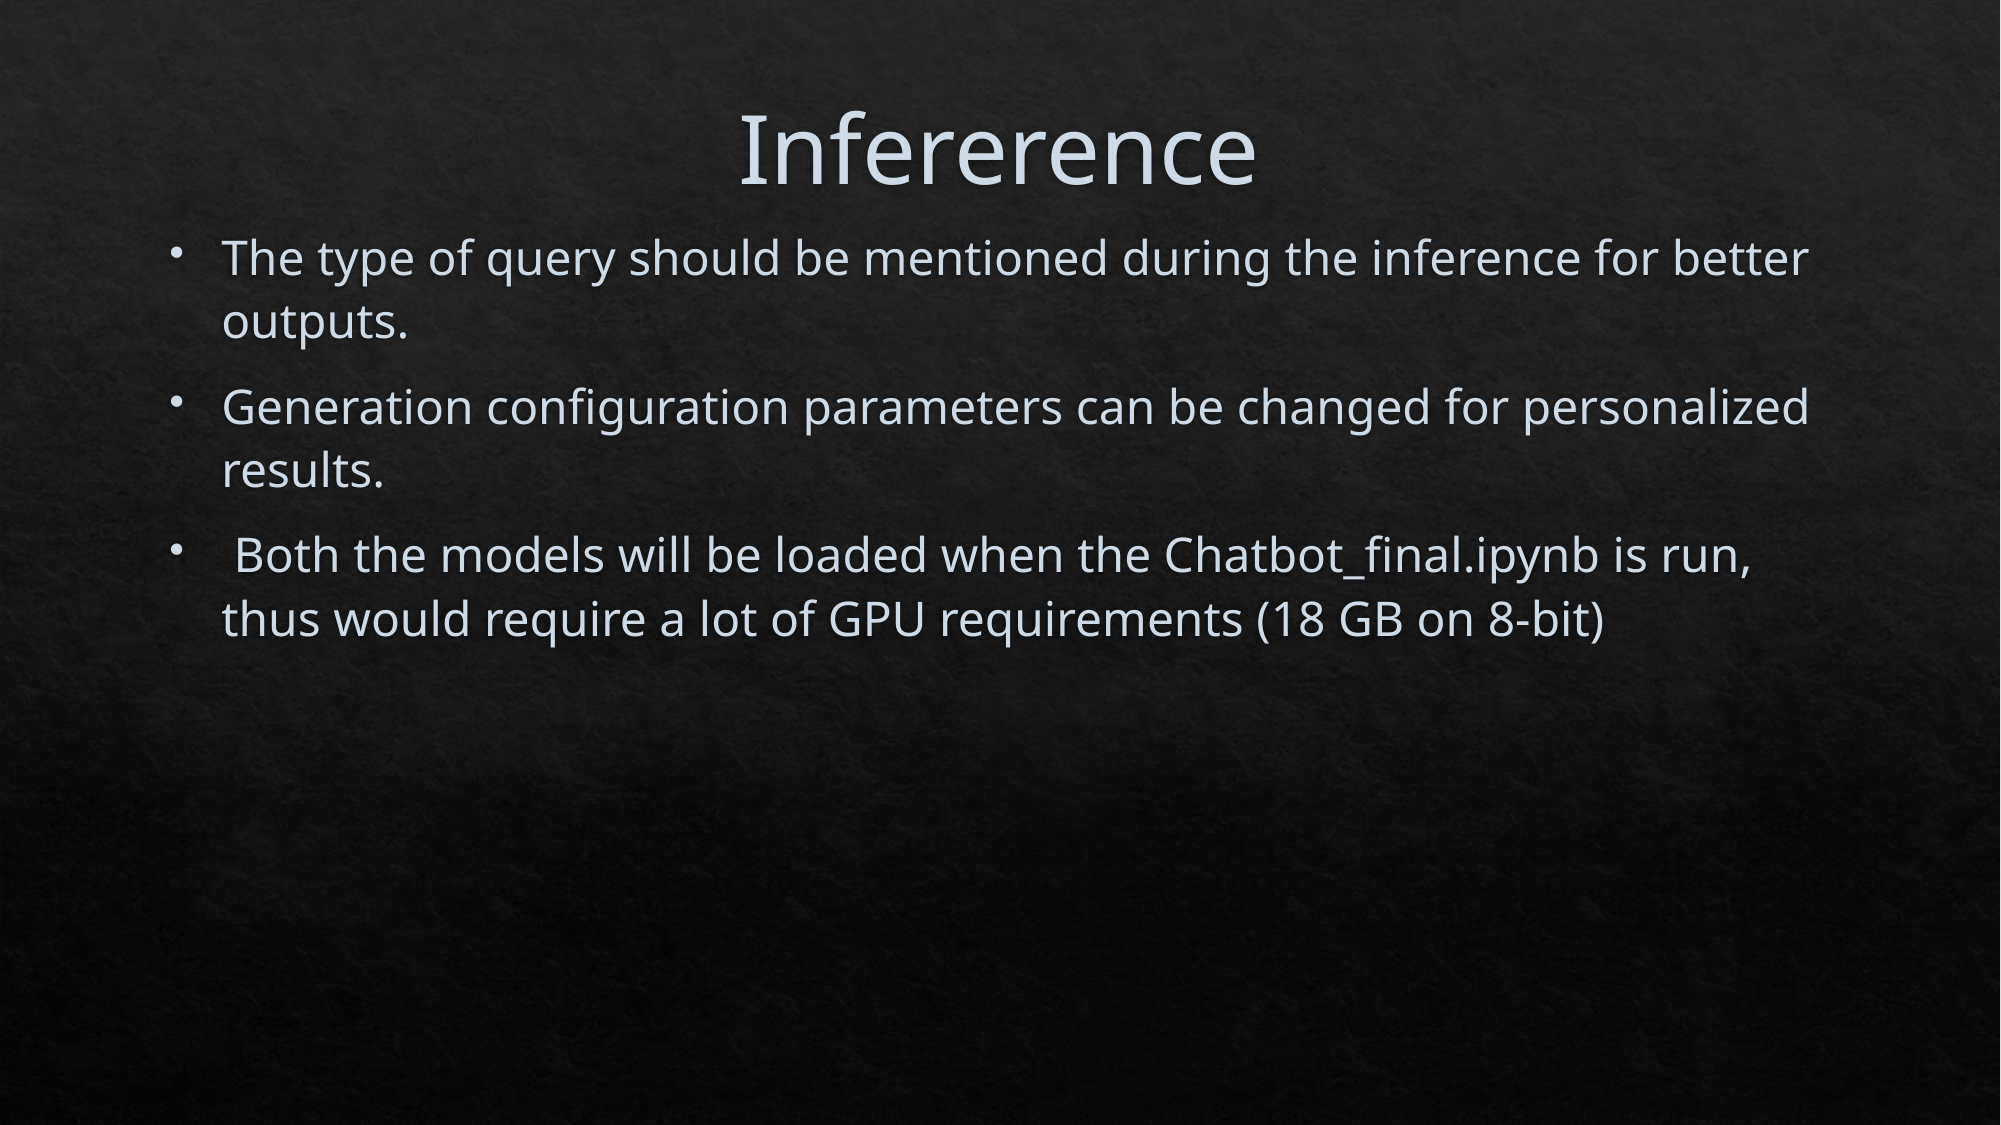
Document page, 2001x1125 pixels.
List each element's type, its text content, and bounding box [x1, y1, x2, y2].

list The type of query should be mentioned during the inference for better outputs. Generation configuration parameters can be changed for personalized results. Both the models will be loaded when the Chatbot_final.ipynb is run, thus would require a lot of GPU requirements (18 GB on 8-bit) [149, 214, 1849, 1089]
title Infererence [149, 0, 1849, 212]
